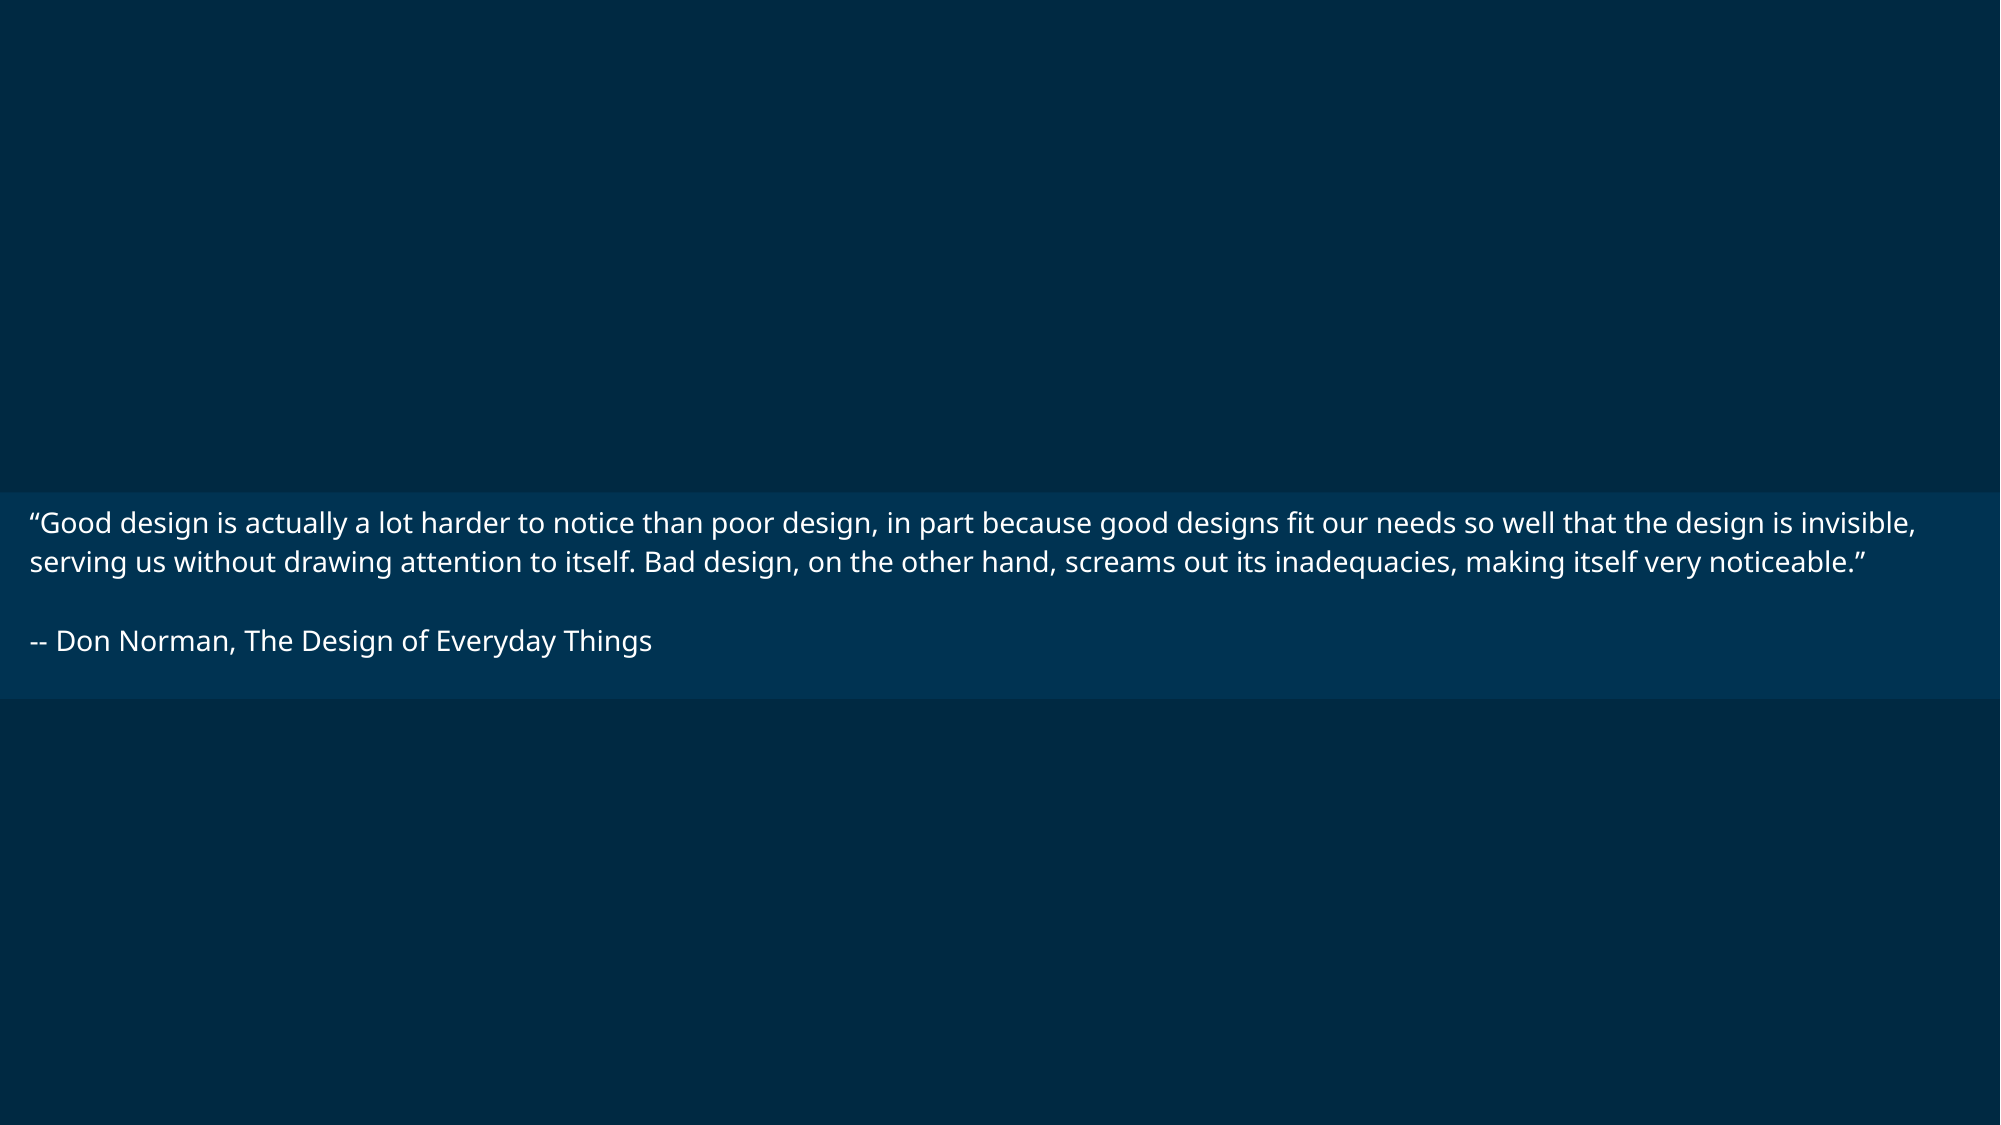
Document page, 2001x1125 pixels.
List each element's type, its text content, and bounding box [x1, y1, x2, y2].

title “Good design is actually a lot harder to notice than poor design, in part because good designs fit our needs so well that the design is invisible, serving us without drawing attention to itself. Bad design, on the other hand, screams out its inadequacies, making itself very noticeable.” -- Don Norman, The Design of Everyday Things [0, 492, 2000, 699]
